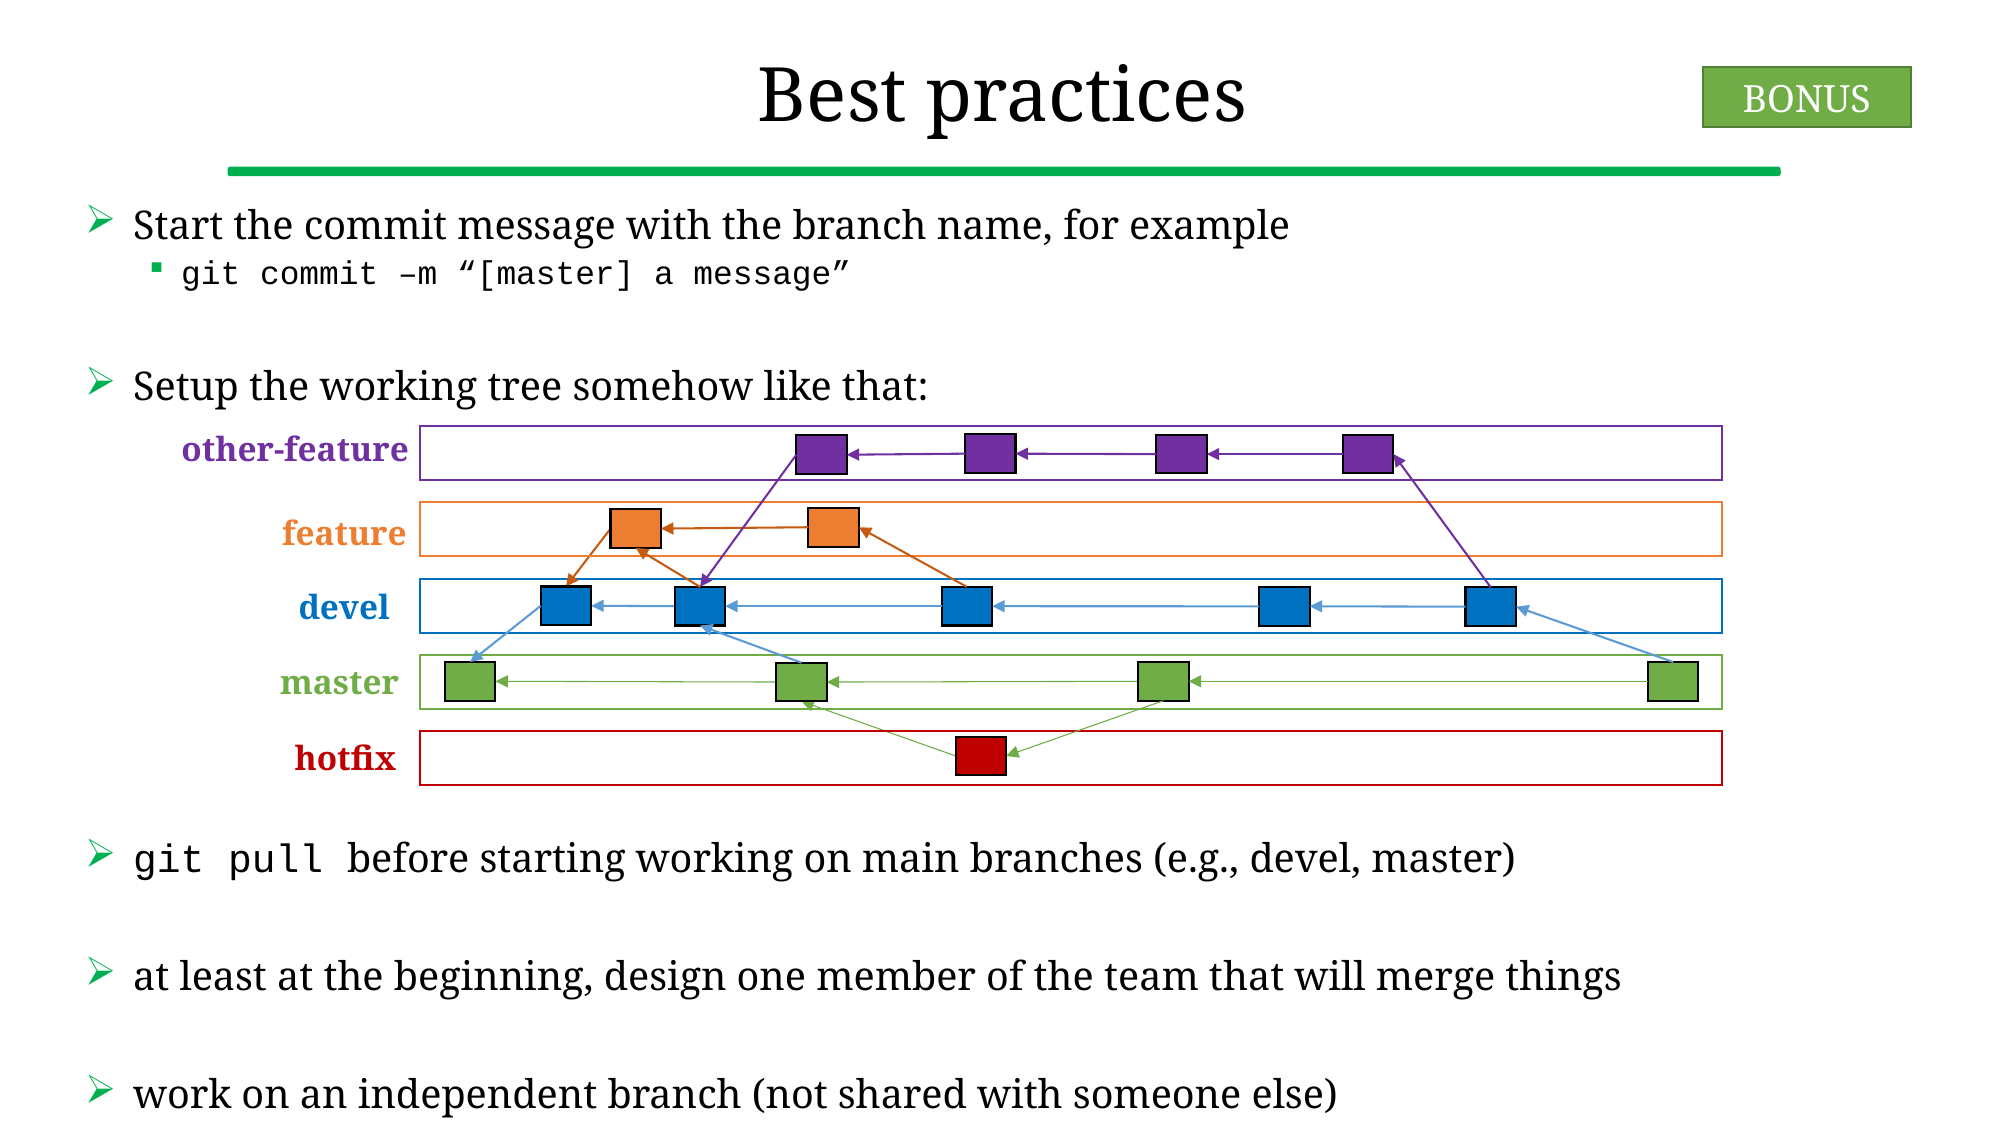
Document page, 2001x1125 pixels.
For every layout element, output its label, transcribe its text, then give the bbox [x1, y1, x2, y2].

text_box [470, 605, 541, 662]
text_box [964, 433, 1017, 474]
text_box [726, 578, 941, 605]
text_box [419, 654, 801, 710]
text_box [726, 607, 1516, 634]
text_box [1164, 654, 1723, 710]
text_box hotfix [279, 728, 412, 785]
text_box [1006, 700, 1164, 756]
text_box [797, 501, 1393, 557]
text_box [540, 585, 592, 626]
text_box [795, 434, 848, 475]
text_box [1491, 501, 1723, 557]
text_box [1258, 586, 1311, 627]
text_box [858, 527, 967, 587]
text_box [419, 425, 1723, 481]
text_box [955, 736, 1007, 776]
text_box [419, 578, 566, 634]
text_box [700, 625, 802, 663]
text_box [941, 586, 993, 627]
text_box [419, 501, 700, 557]
text_box other-feature [166, 419, 425, 476]
text_box [541, 607, 700, 634]
text_box feature [266, 504, 423, 560]
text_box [801, 701, 956, 756]
text_box [674, 587, 726, 627]
text_box [592, 578, 674, 605]
text_box [807, 507, 860, 548]
text_box [419, 730, 1723, 786]
text_box [1137, 661, 1190, 702]
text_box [566, 528, 611, 587]
text_box BONUS [1702, 66, 1912, 128]
text_box [609, 508, 662, 549]
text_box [1393, 454, 1491, 588]
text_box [635, 547, 700, 587]
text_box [700, 454, 797, 587]
text_box devel [283, 578, 406, 635]
text_box [1155, 434, 1208, 474]
text_box [1491, 578, 1723, 634]
text_box [1464, 586, 1517, 627]
text_box [775, 662, 828, 702]
text_box [802, 654, 1647, 681]
title Best practices [70, 26, 1936, 168]
text_box [967, 578, 1464, 605]
text_box [828, 682, 1137, 710]
list Start the commit message with the branch name, for example git commit –m “[master] a message” Setup the working tree somehow like that: git pull before starting working on main branches (e.g., devel, master) at least at the beginning, design one member of the team that will merge things work on an independent branch (not shared with someone else) [70, 197, 1936, 1125]
text_box [1647, 661, 1699, 702]
text_box master [264, 652, 415, 709]
text_box [1342, 434, 1394, 474]
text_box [1516, 606, 1674, 662]
